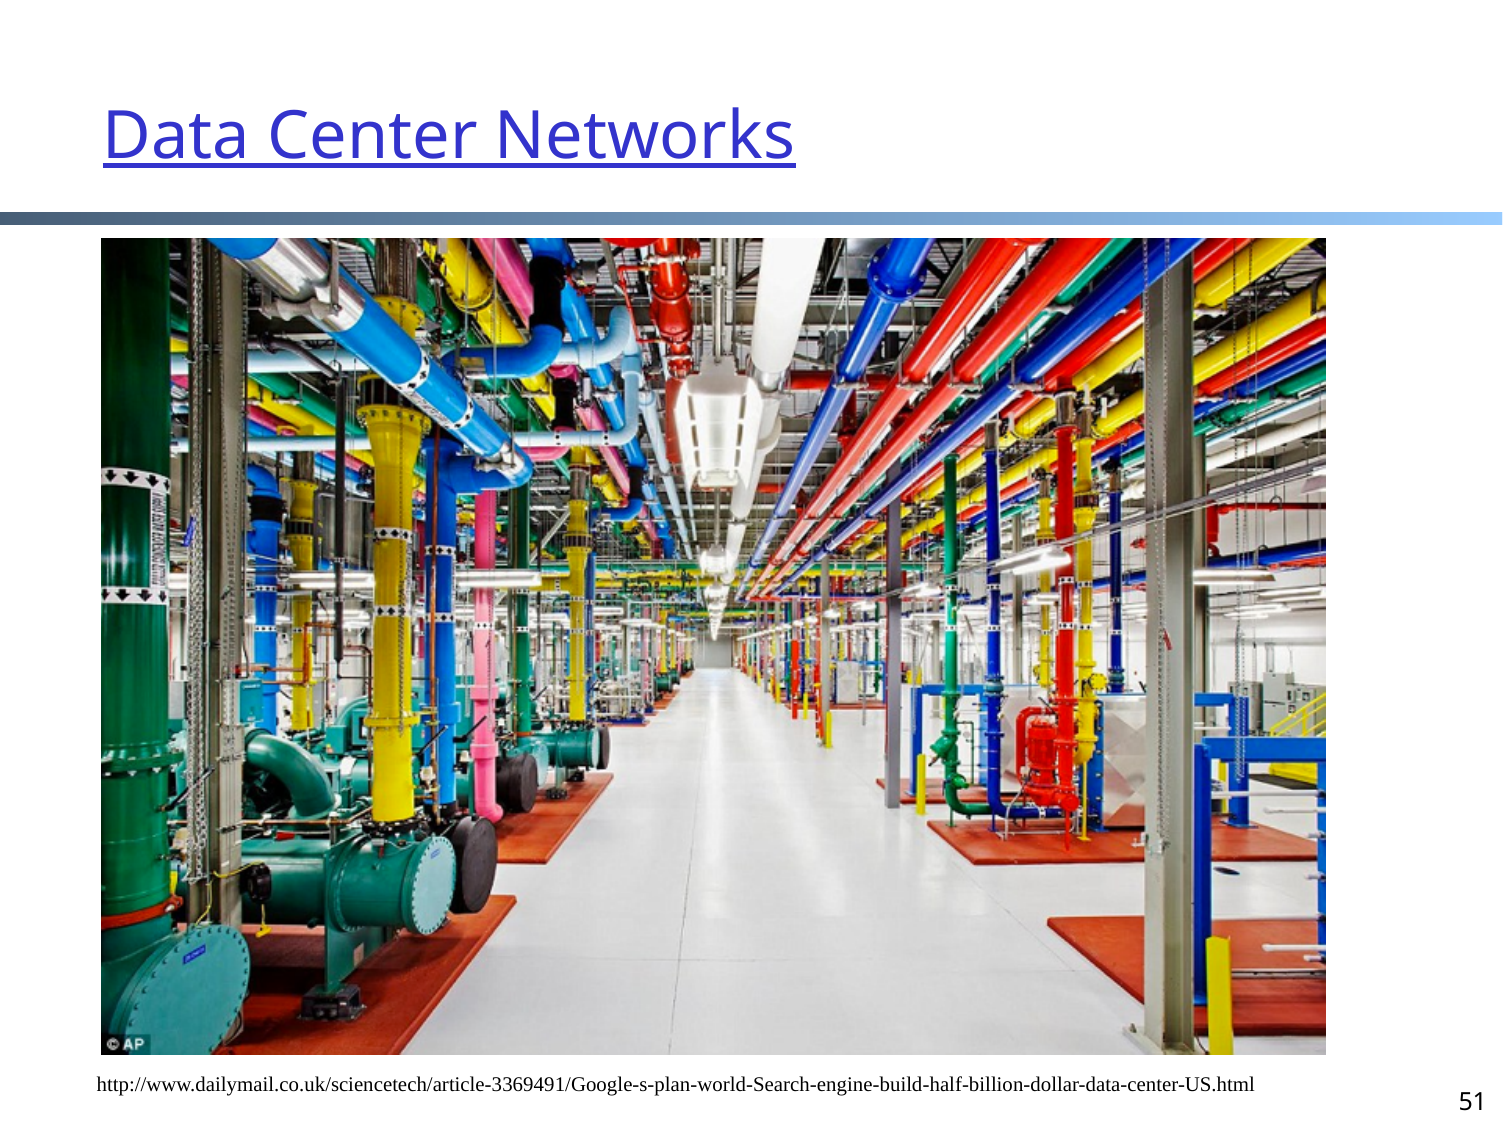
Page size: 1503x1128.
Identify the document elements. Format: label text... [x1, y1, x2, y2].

slide_number 51 [1151, 1051, 1503, 1128]
text_box http://www.dailymail.co.uk/sciencetech/article-3369491/Google-s-plan-world-Search-engine-build-half-billion-dollar-data-center-US.html [81, 1063, 1271, 1104]
title Data Center Networks [87, 37, 1365, 226]
picture [100, 238, 1327, 1055]
